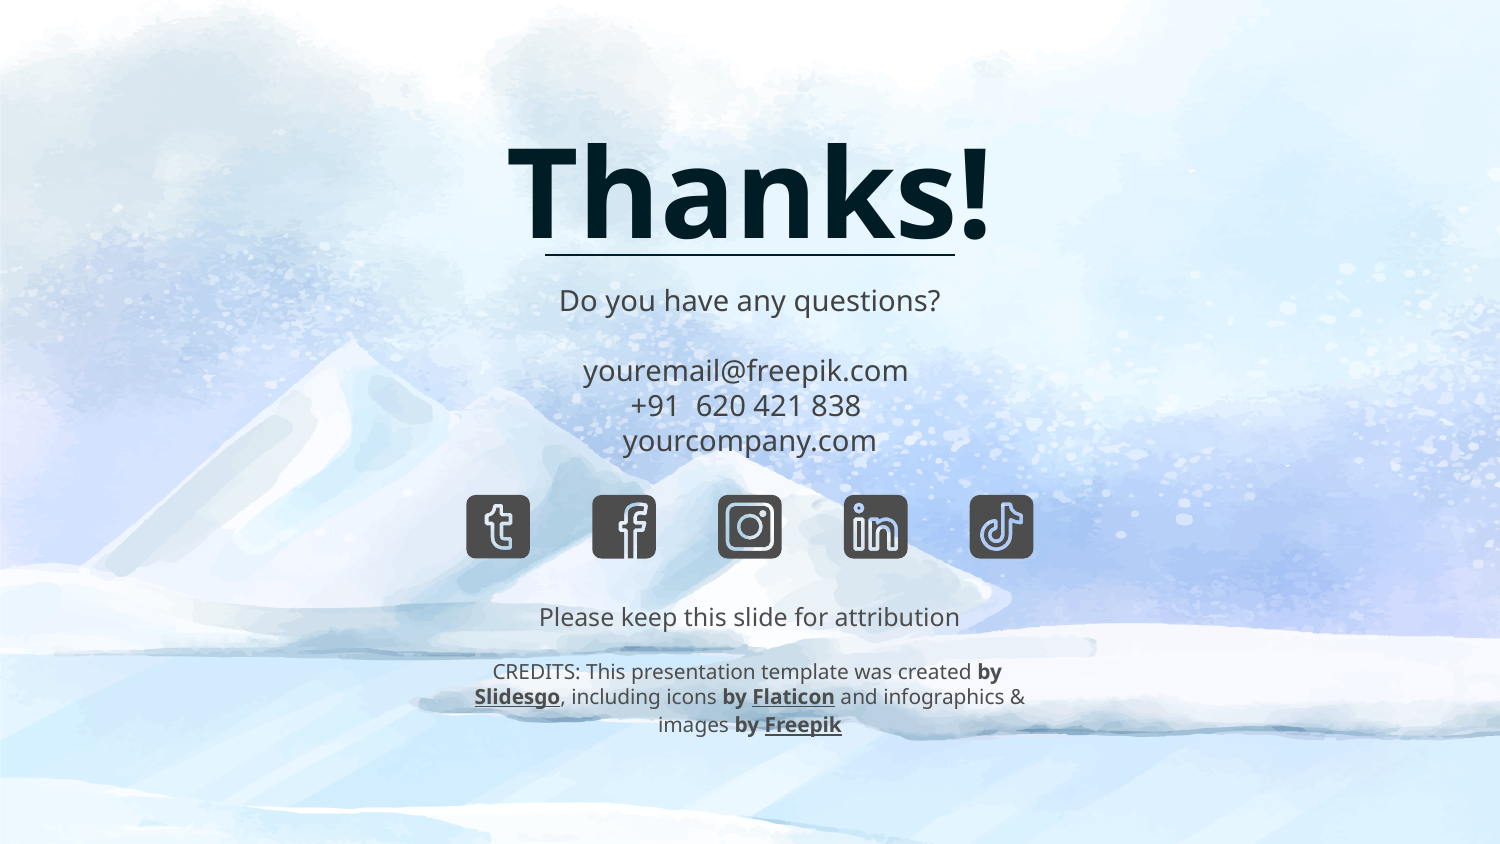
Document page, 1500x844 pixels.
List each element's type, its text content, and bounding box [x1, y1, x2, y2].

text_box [466, 494, 531, 559]
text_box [717, 494, 782, 559]
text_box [591, 494, 657, 559]
subtitle Please keep this slide for attribution [397, 578, 1103, 654]
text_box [969, 494, 1034, 559]
title Thanks! [398, 106, 1102, 264]
picture [0, 0, 1500, 844]
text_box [843, 494, 908, 559]
subtitle Do you have any questions? youremail@freepik.com +91 620 421 838 yourcompany.com [397, 264, 1103, 475]
